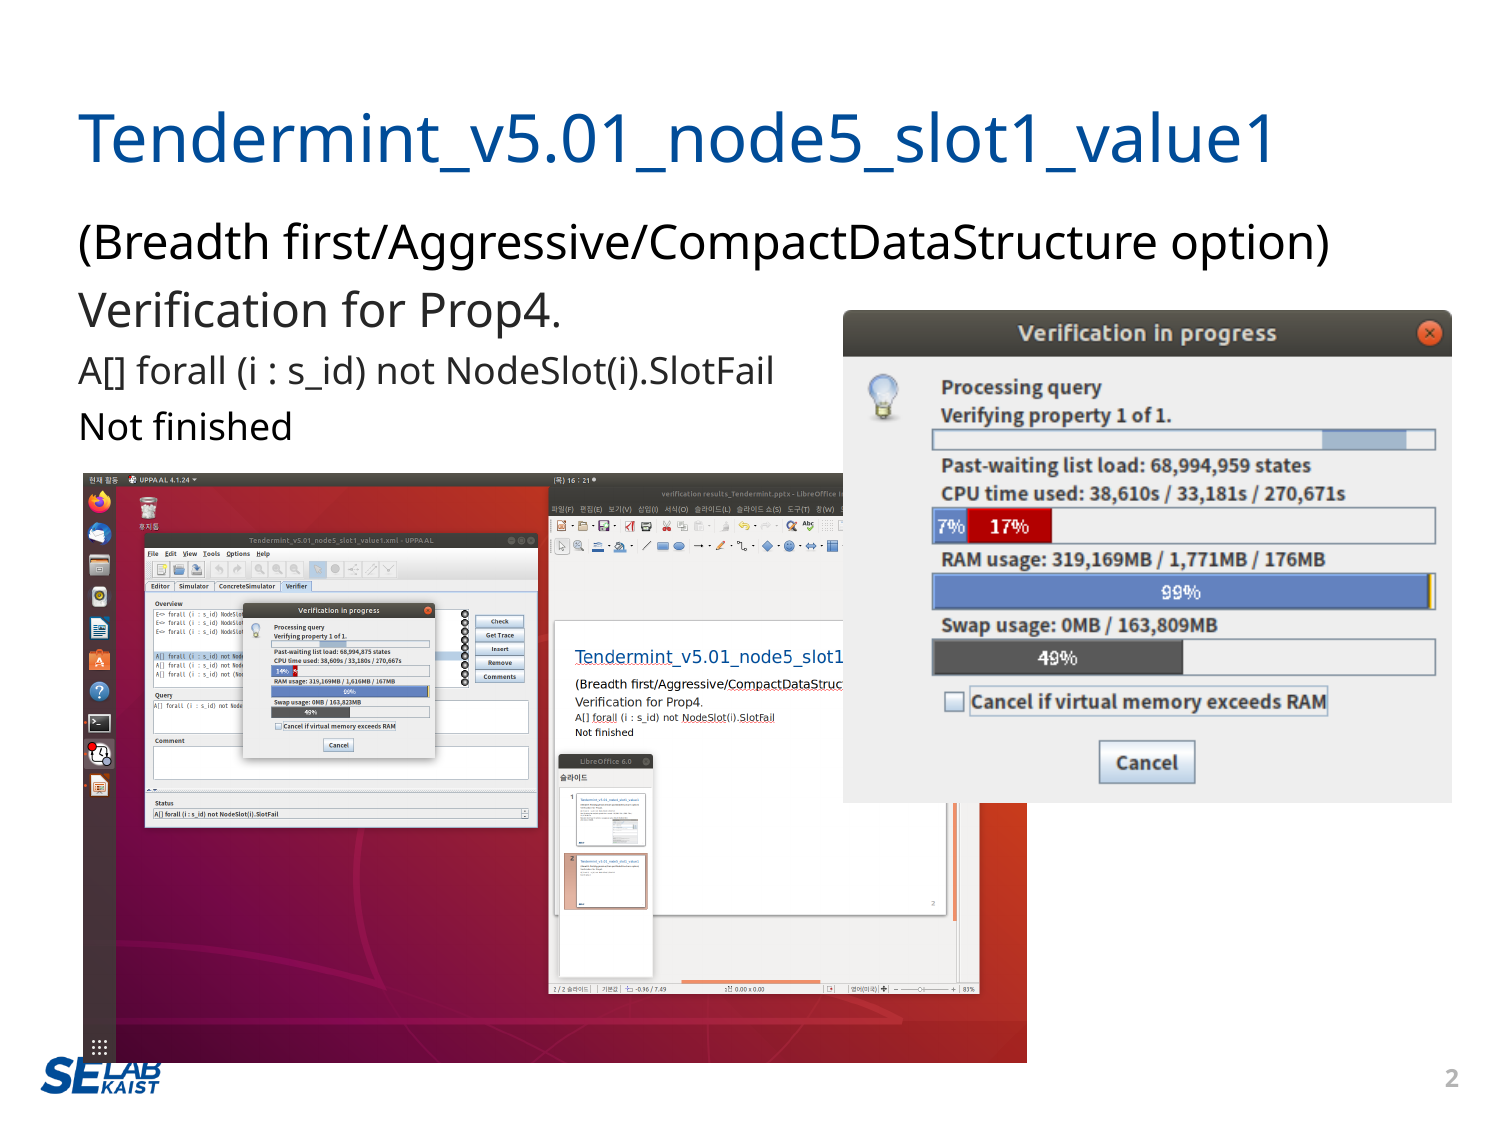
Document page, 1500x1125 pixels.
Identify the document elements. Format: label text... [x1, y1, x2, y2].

picture [37, 310, 1453, 1103]
text_box 1 [1253, 1058, 1459, 1100]
text_box (Breadth first/Aggressive/CompactDataStructure option) Verification for Prop4. A[] forall (i : s_id) not NodeSlot(i).SlotFail Not finished [63, 204, 1434, 986]
text_box Tendermint_v5.01_node5_slot1_value1 [63, 81, 1434, 200]
